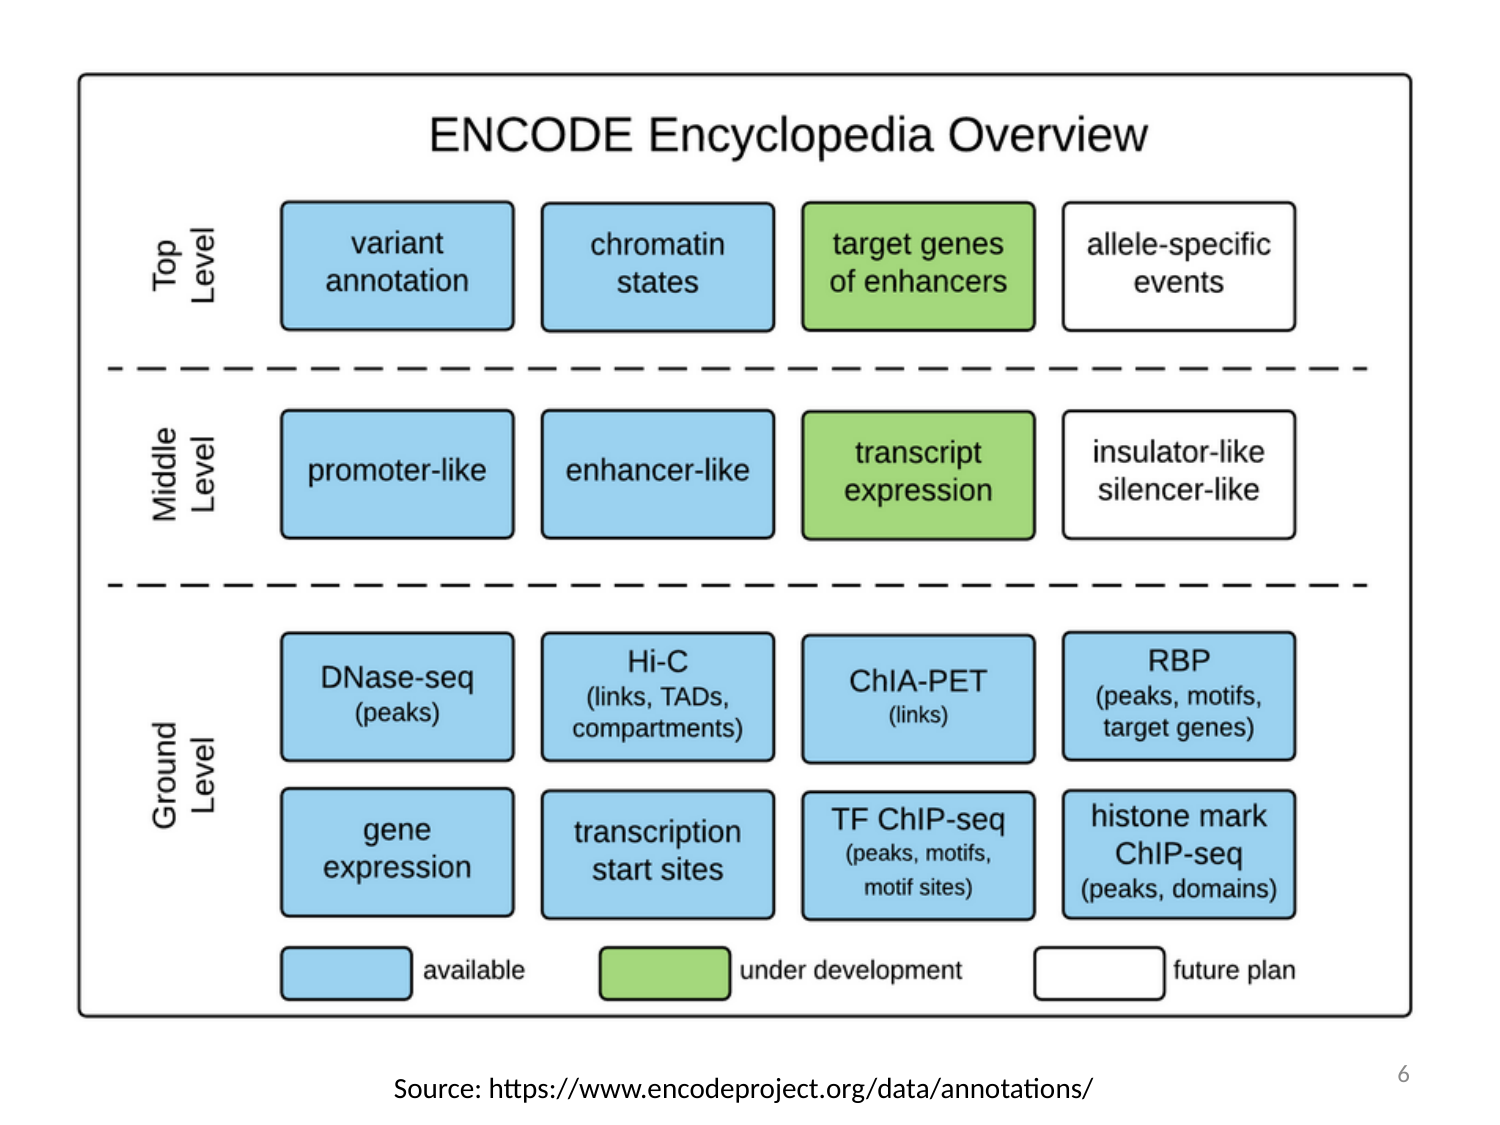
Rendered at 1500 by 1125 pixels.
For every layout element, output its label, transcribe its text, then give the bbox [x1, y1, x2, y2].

slide_number 6 [1074, 1042, 1425, 1103]
picture [69, 60, 1419, 1036]
text_box Source: https://www.encodeproject.org/data/annotations/ [379, 1062, 1109, 1112]
